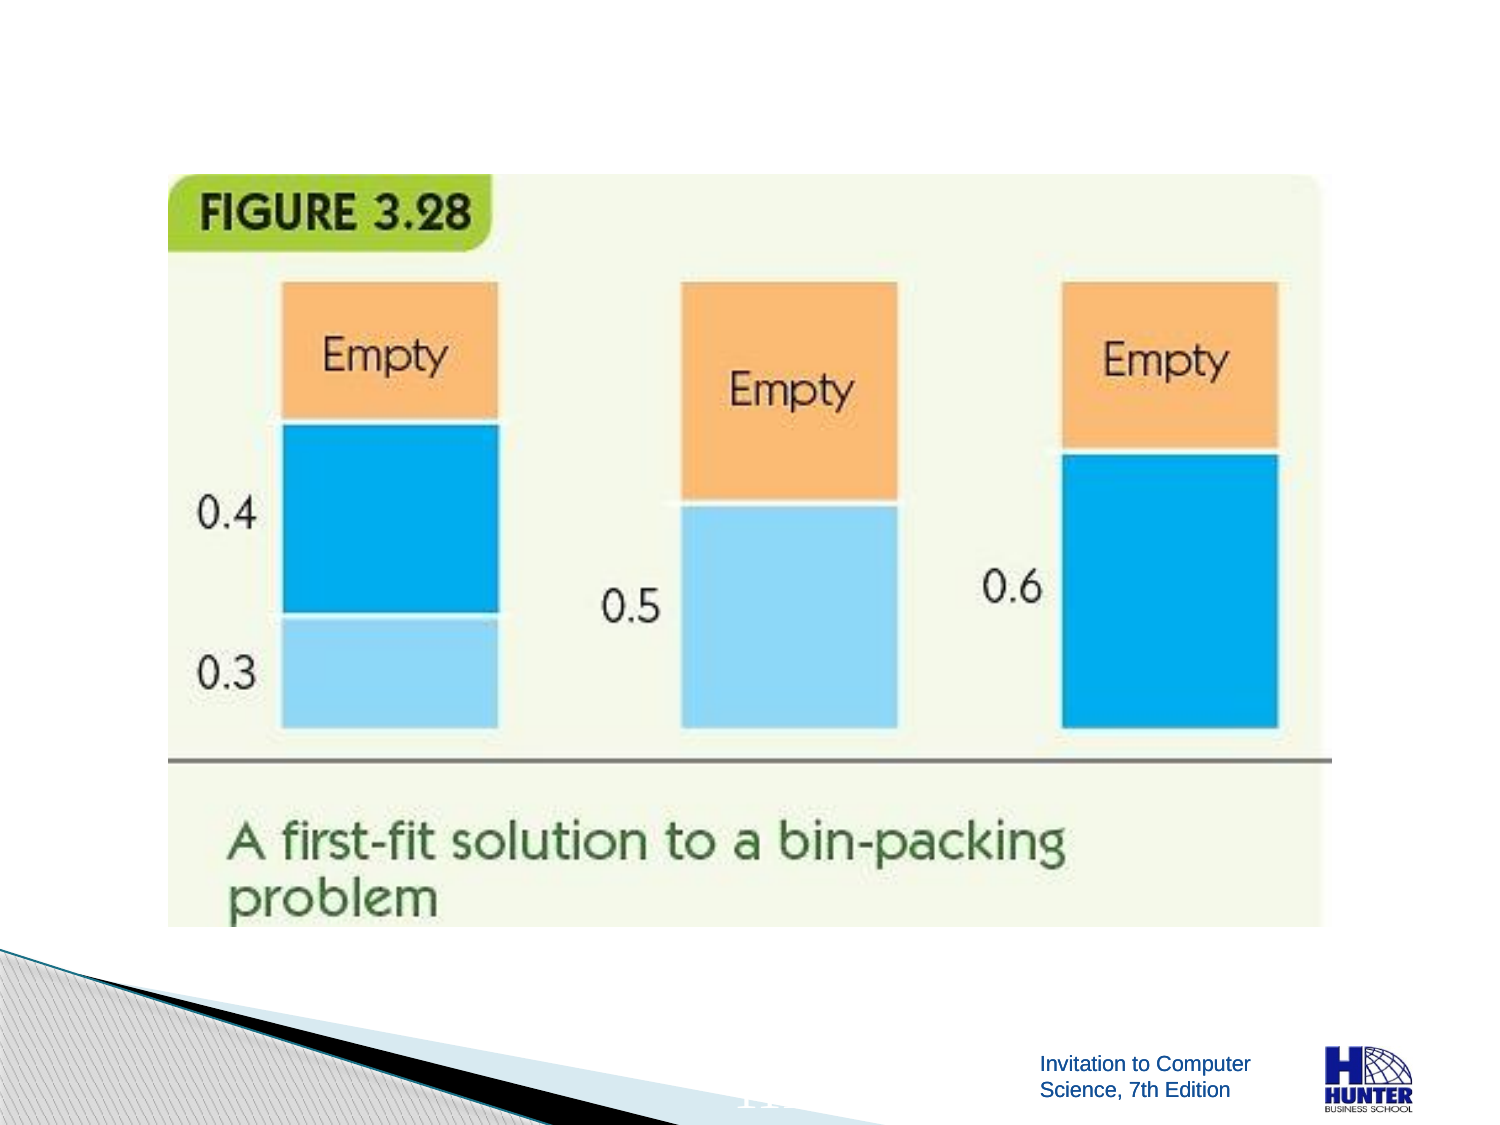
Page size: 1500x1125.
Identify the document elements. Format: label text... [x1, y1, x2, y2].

slide_number 111 [718, 1051, 1105, 1112]
picture [1325, 1046, 1413, 1113]
picture [168, 174, 1332, 927]
